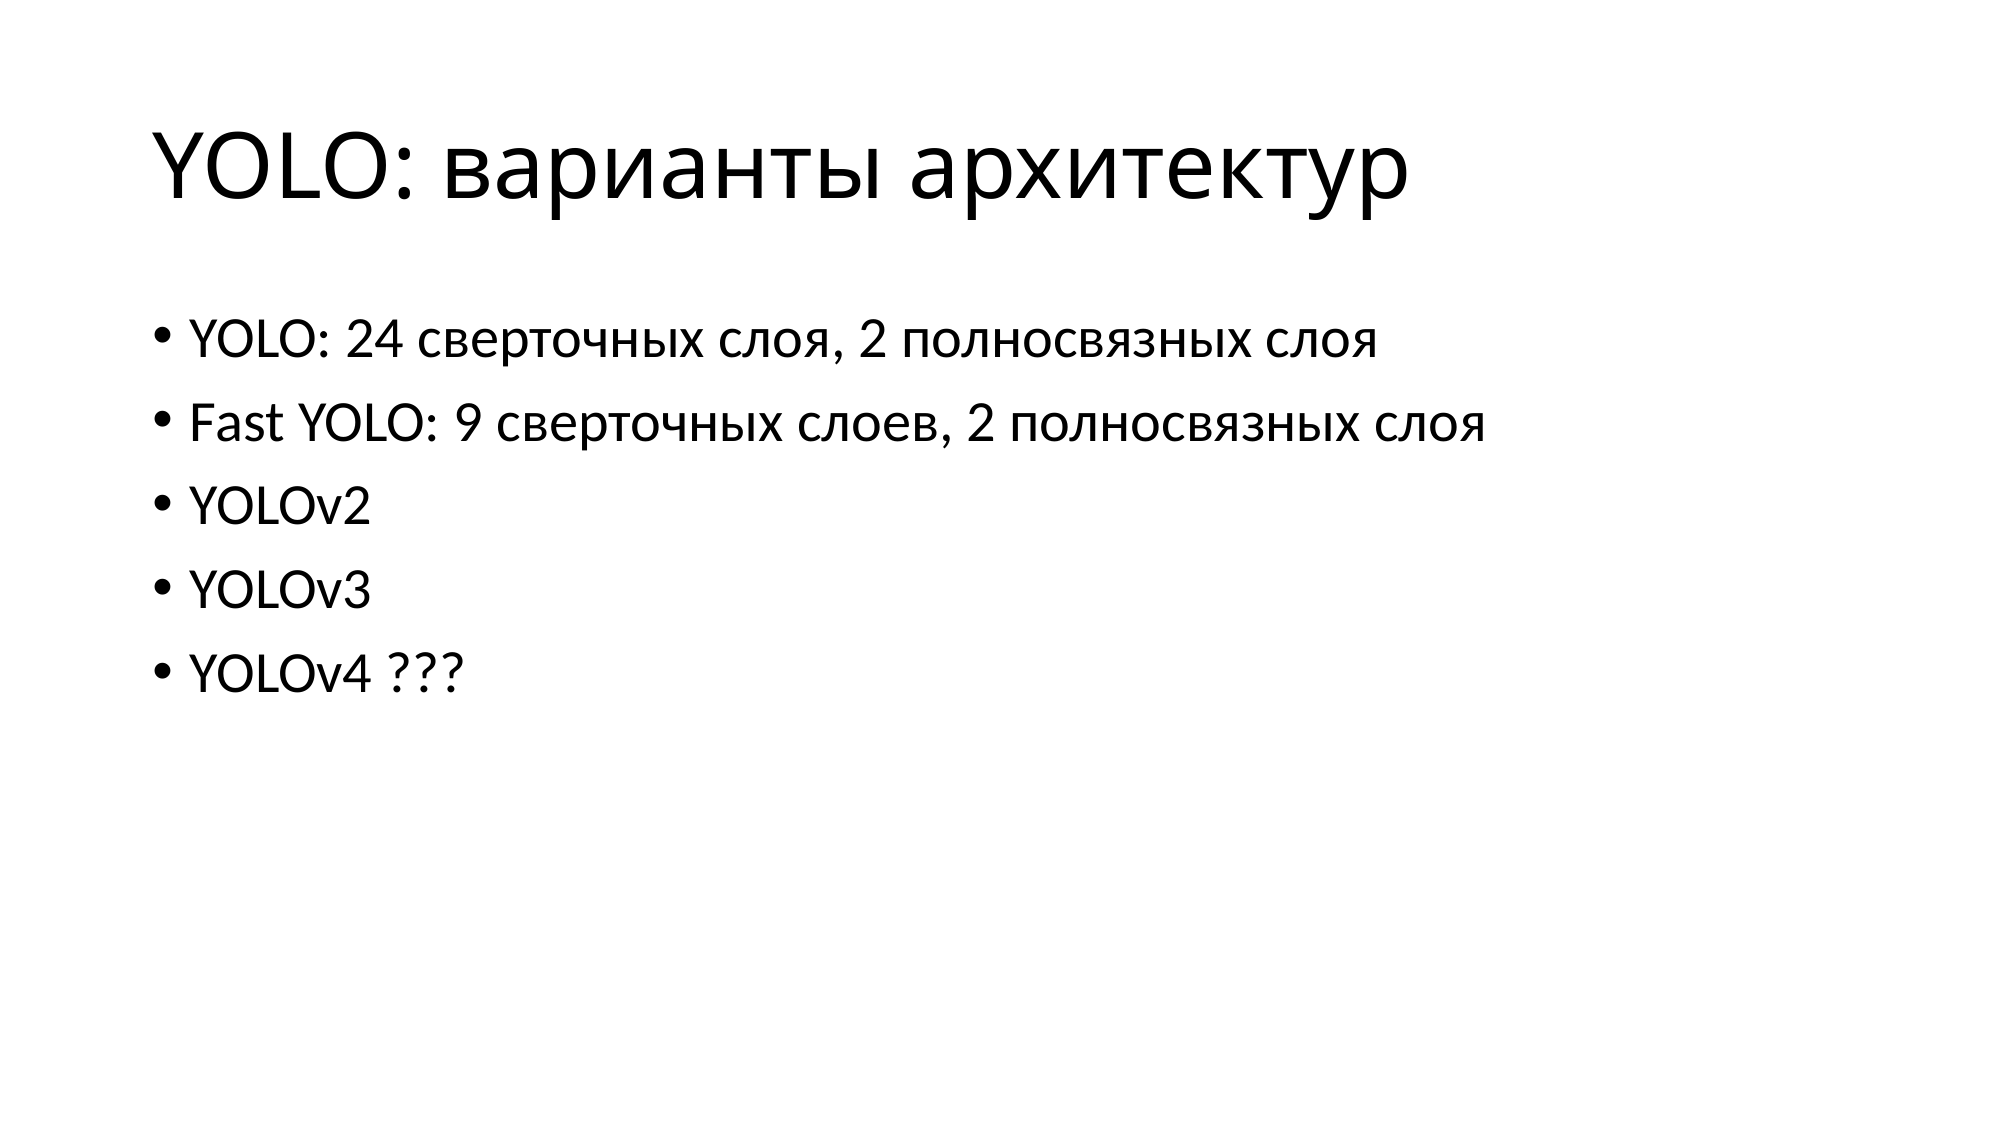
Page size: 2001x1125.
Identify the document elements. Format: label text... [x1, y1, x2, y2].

title YOLO: варианты архитектур [137, 59, 1863, 278]
list YOLO: 24 сверточных слоя, 2 полносвязных слоя Fast YOLO: 9 сверточных слоев, 2 полносвязных слоя YOLOv2 YOLOv3 YOLOv4 ??? [137, 299, 1863, 1014]
